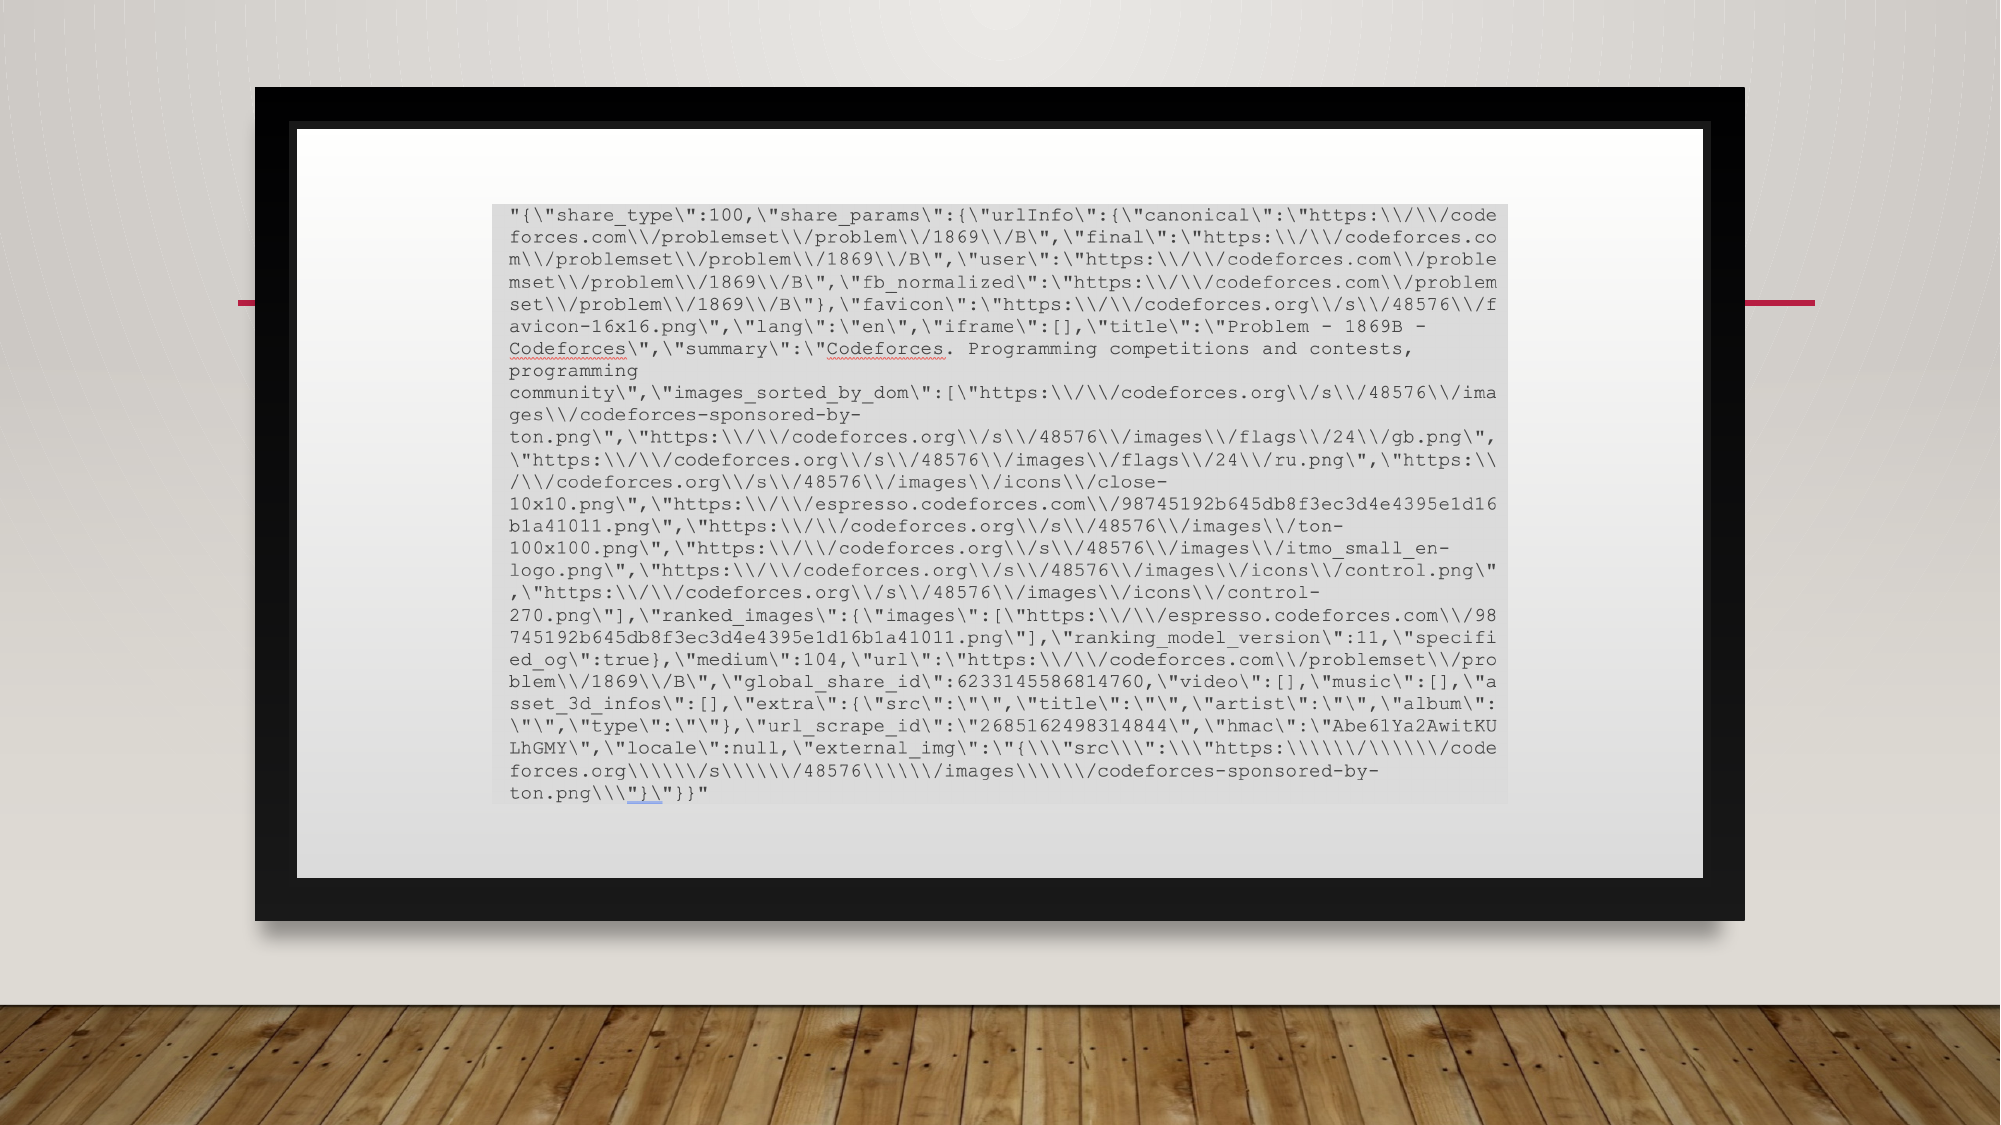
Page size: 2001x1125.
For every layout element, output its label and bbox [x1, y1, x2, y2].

text_box [0, 330, 2000, 1004]
text_box [254, 87, 1745, 921]
text_box [292, 124, 1708, 883]
picture [0, 1006, 2000, 1125]
list [492, 204, 1508, 804]
